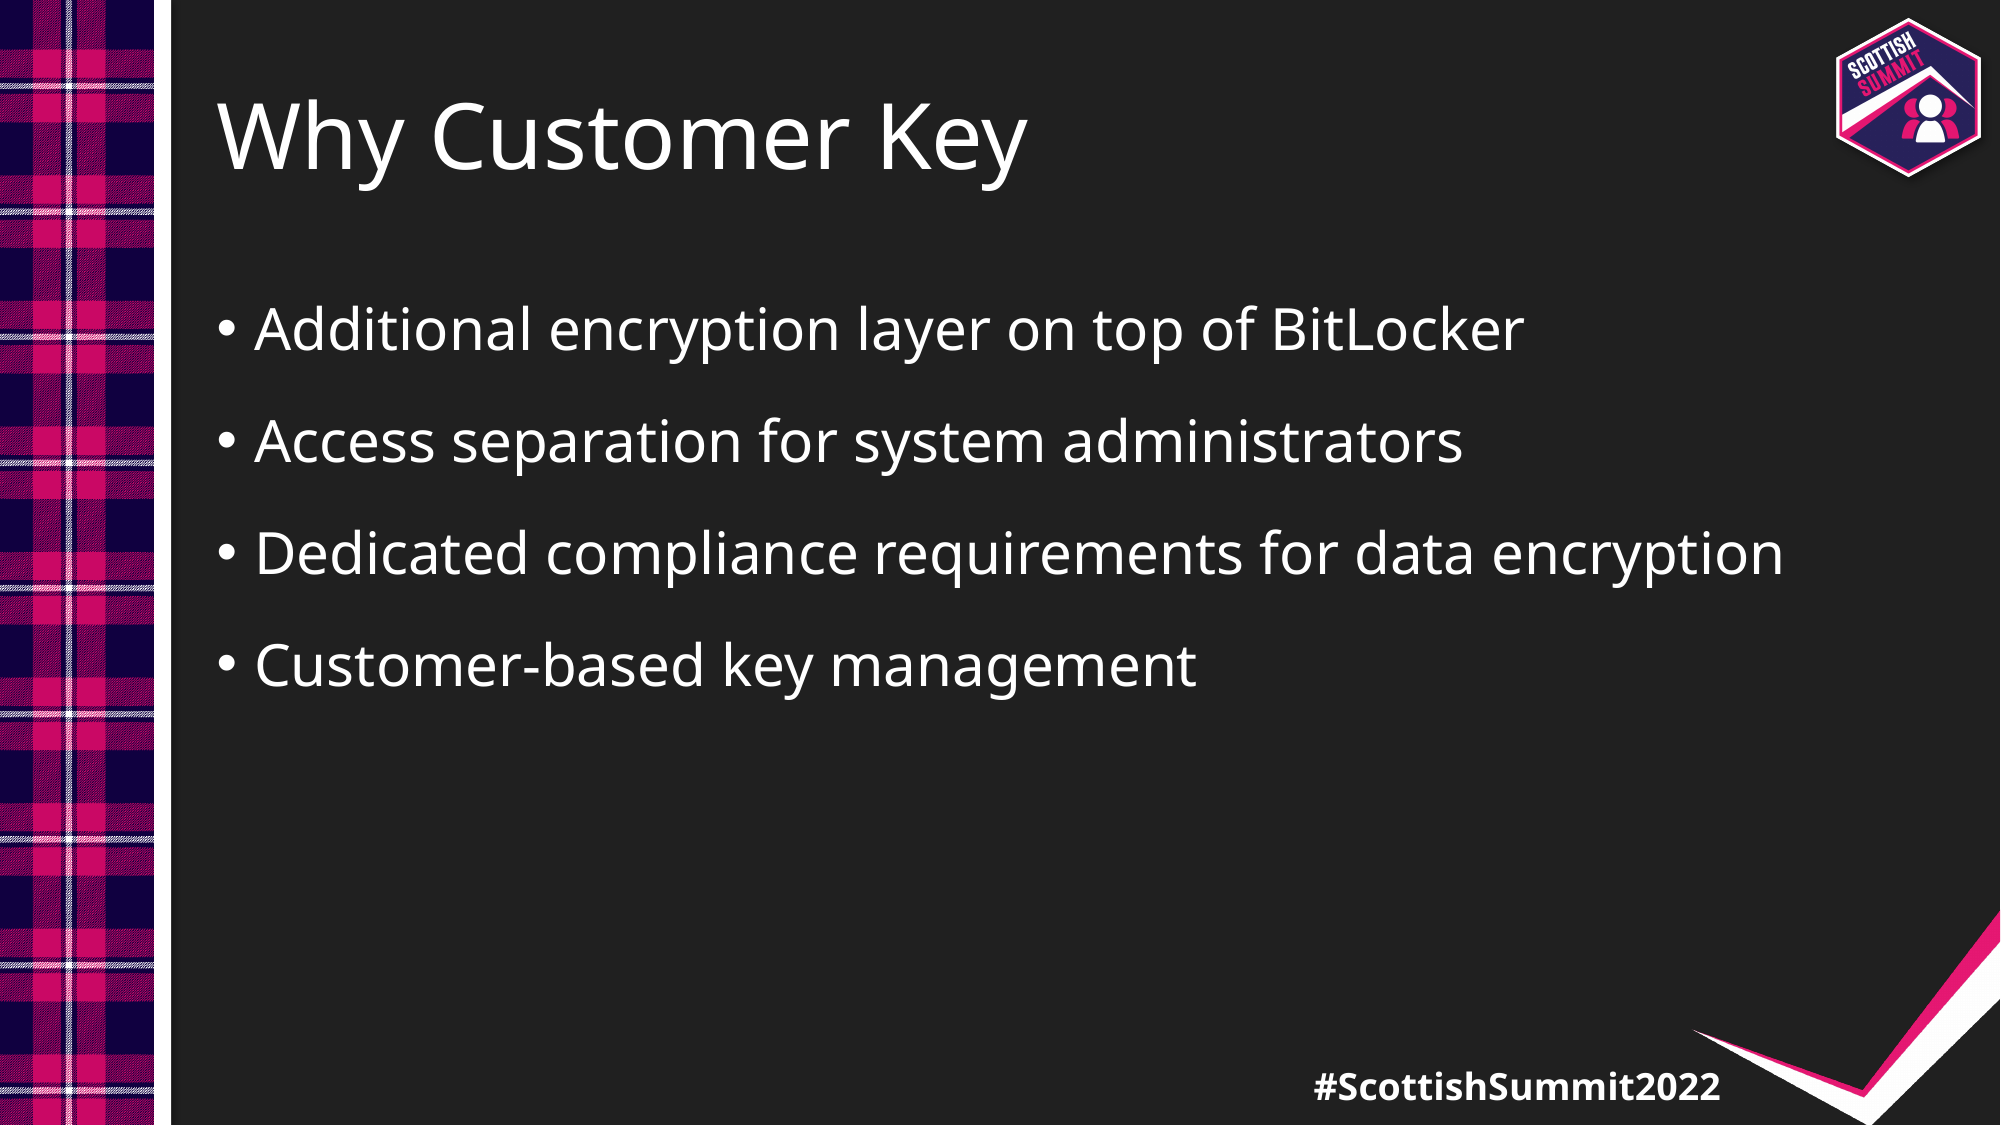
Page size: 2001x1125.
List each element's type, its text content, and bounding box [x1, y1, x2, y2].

picture [1684, 843, 2001, 1125]
picture [1705, 1078, 1713, 1088]
picture [0, 0, 154, 1125]
title Why Customer Key [201, 30, 1927, 249]
list Additional encryption layer on top of BitLocker Access separation for system administrators Dedicated compliance requirements for data encryption Customer-based key management [201, 263, 1927, 1005]
picture [1827, 16, 1990, 179]
